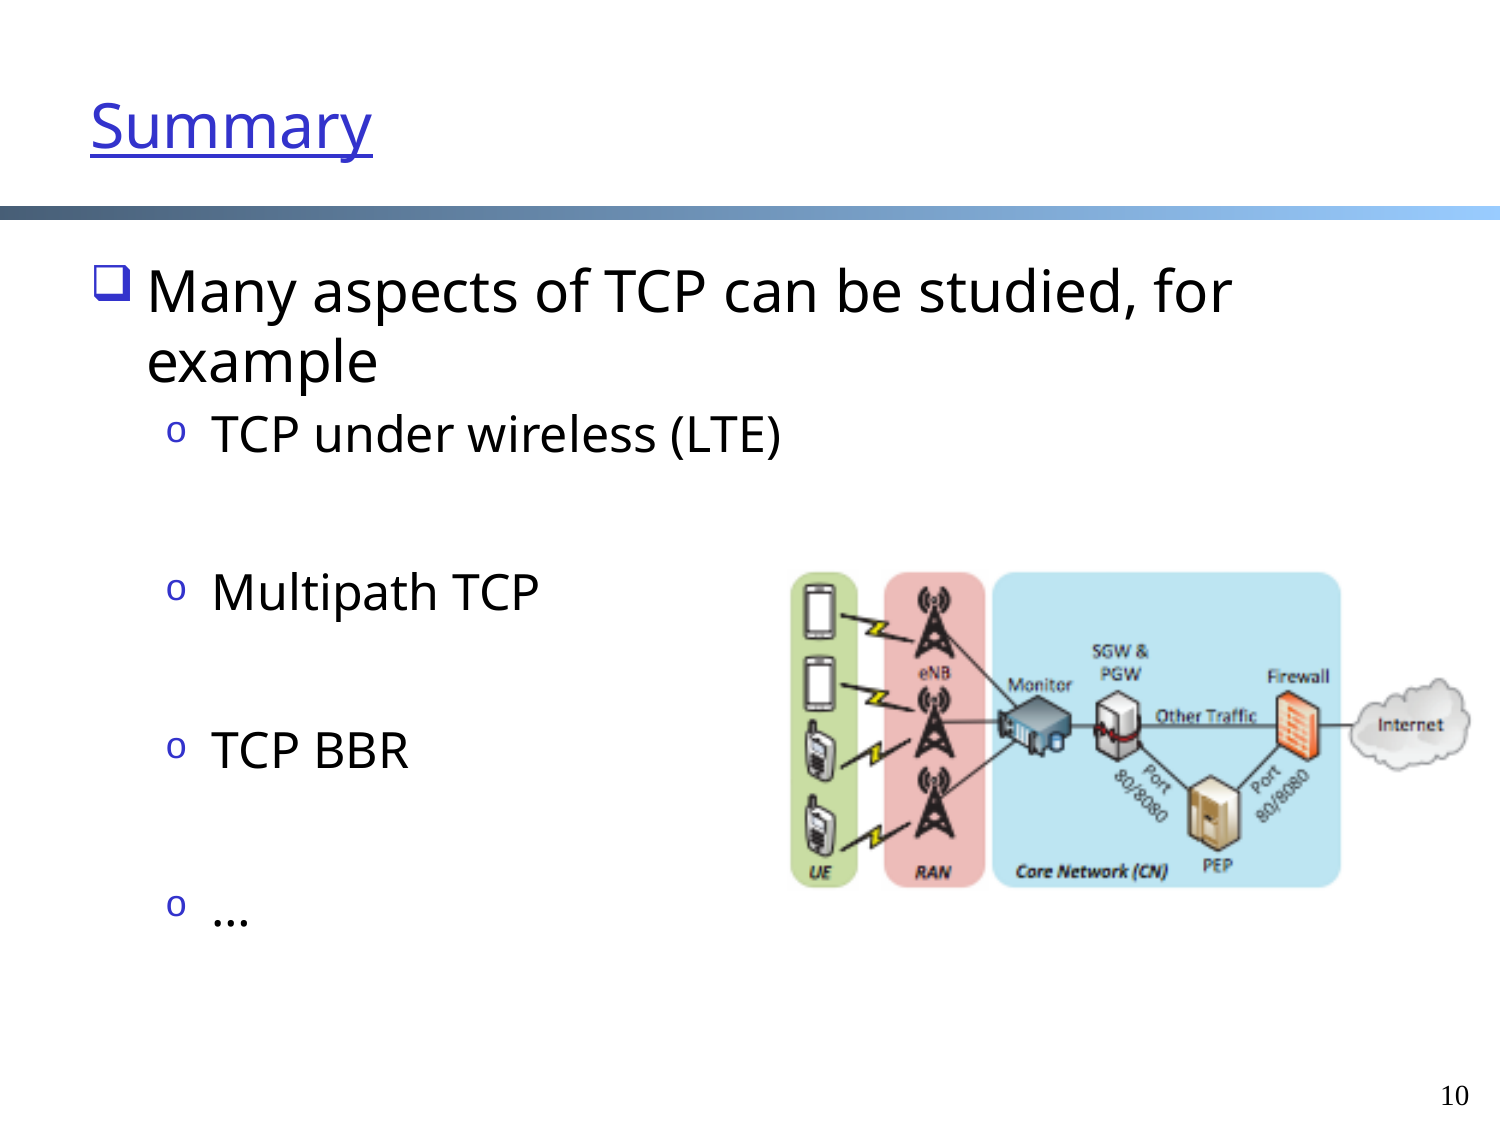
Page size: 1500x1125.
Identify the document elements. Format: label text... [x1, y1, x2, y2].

text_box 10 [1424, 1068, 1500, 1125]
picture [771, 532, 1500, 906]
list Many aspects of TCP can be studied, for example TCP under wireless (LTE) Multipath TCP TCP BBR … [75, 246, 1396, 947]
title Summary [75, 29, 1143, 218]
